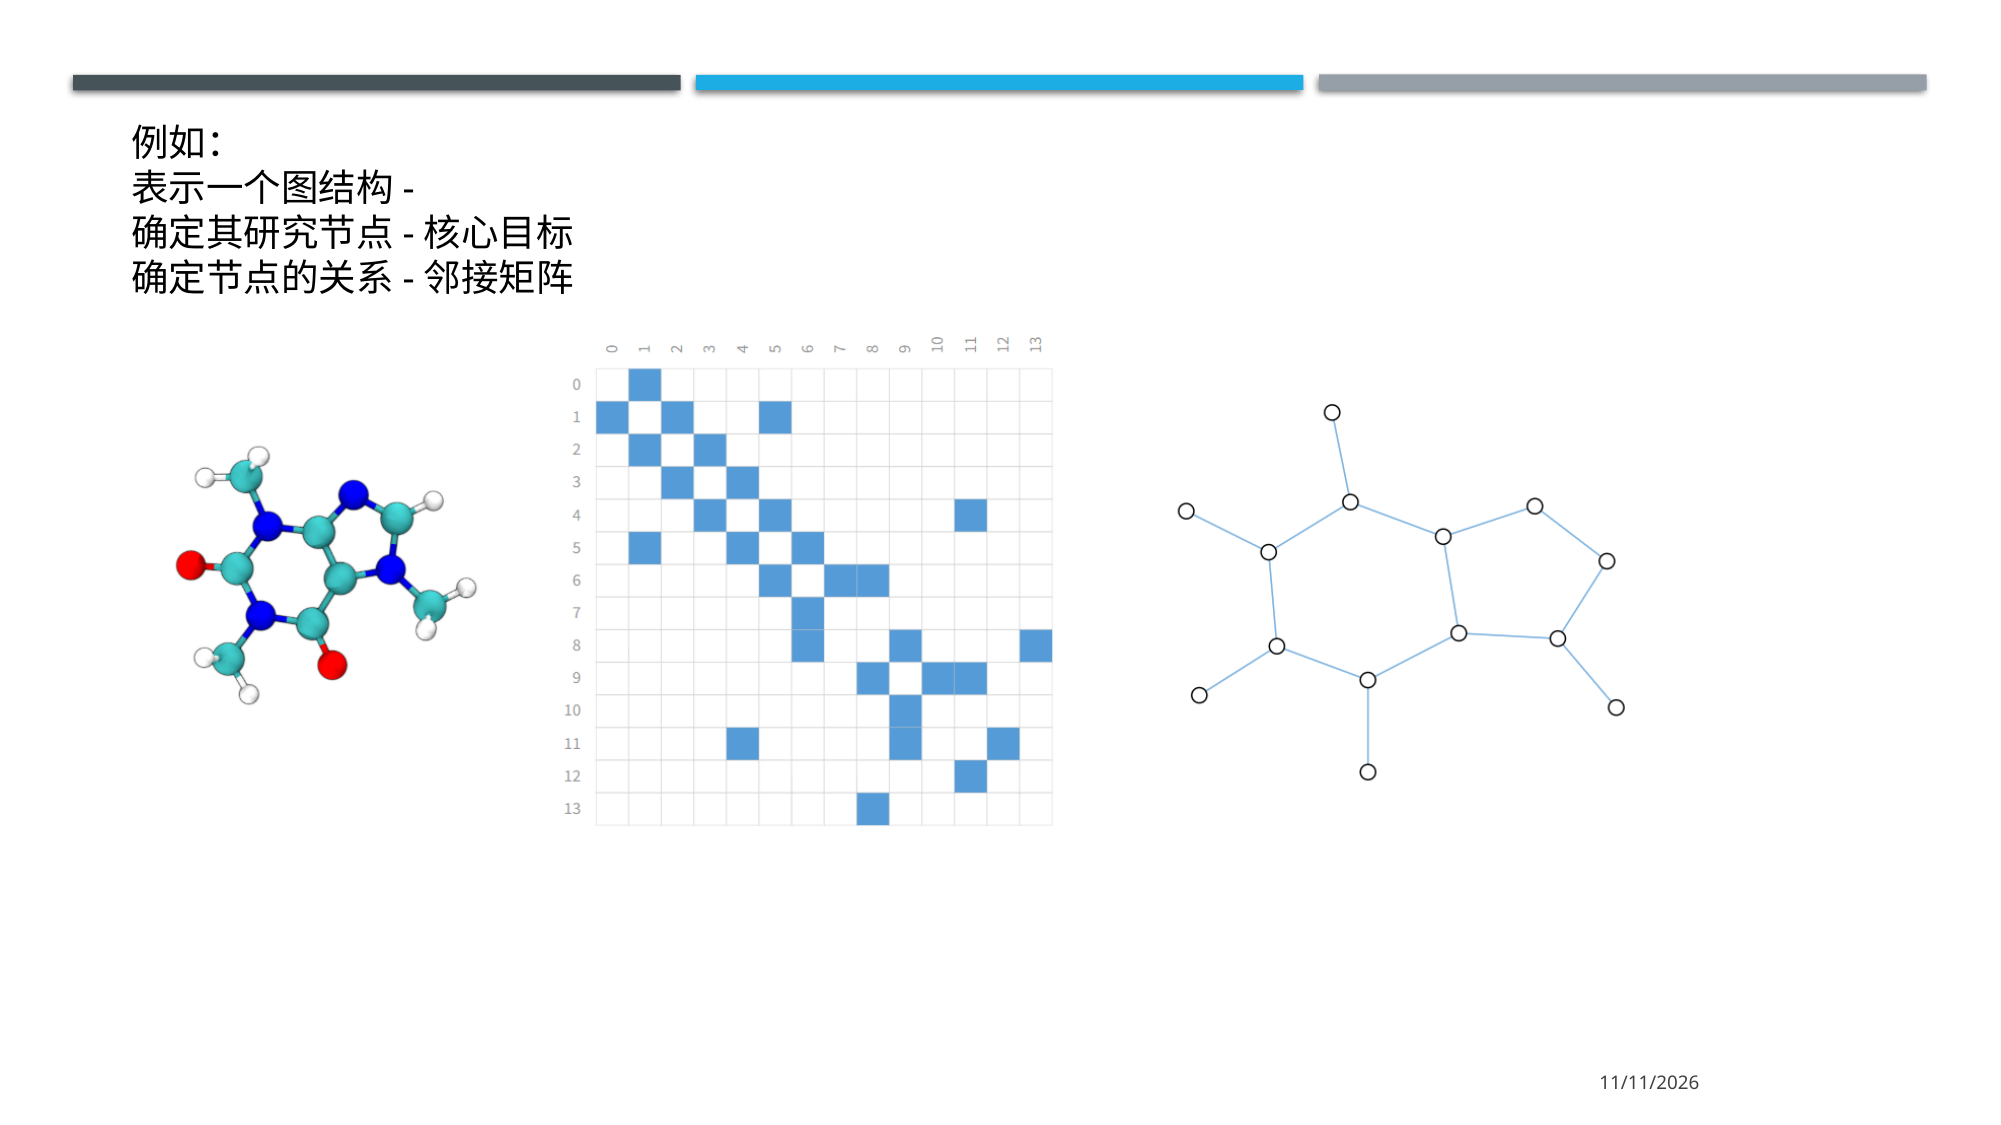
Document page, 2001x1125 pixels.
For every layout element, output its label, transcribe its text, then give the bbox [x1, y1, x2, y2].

text_box 例如： 表示一个图结构- 确定其研究节点-核心目标 确定节点的关系-邻接矩阵 [116, 111, 1232, 307]
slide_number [1247, 1053, 1715, 1114]
picture [84, 336, 1715, 842]
